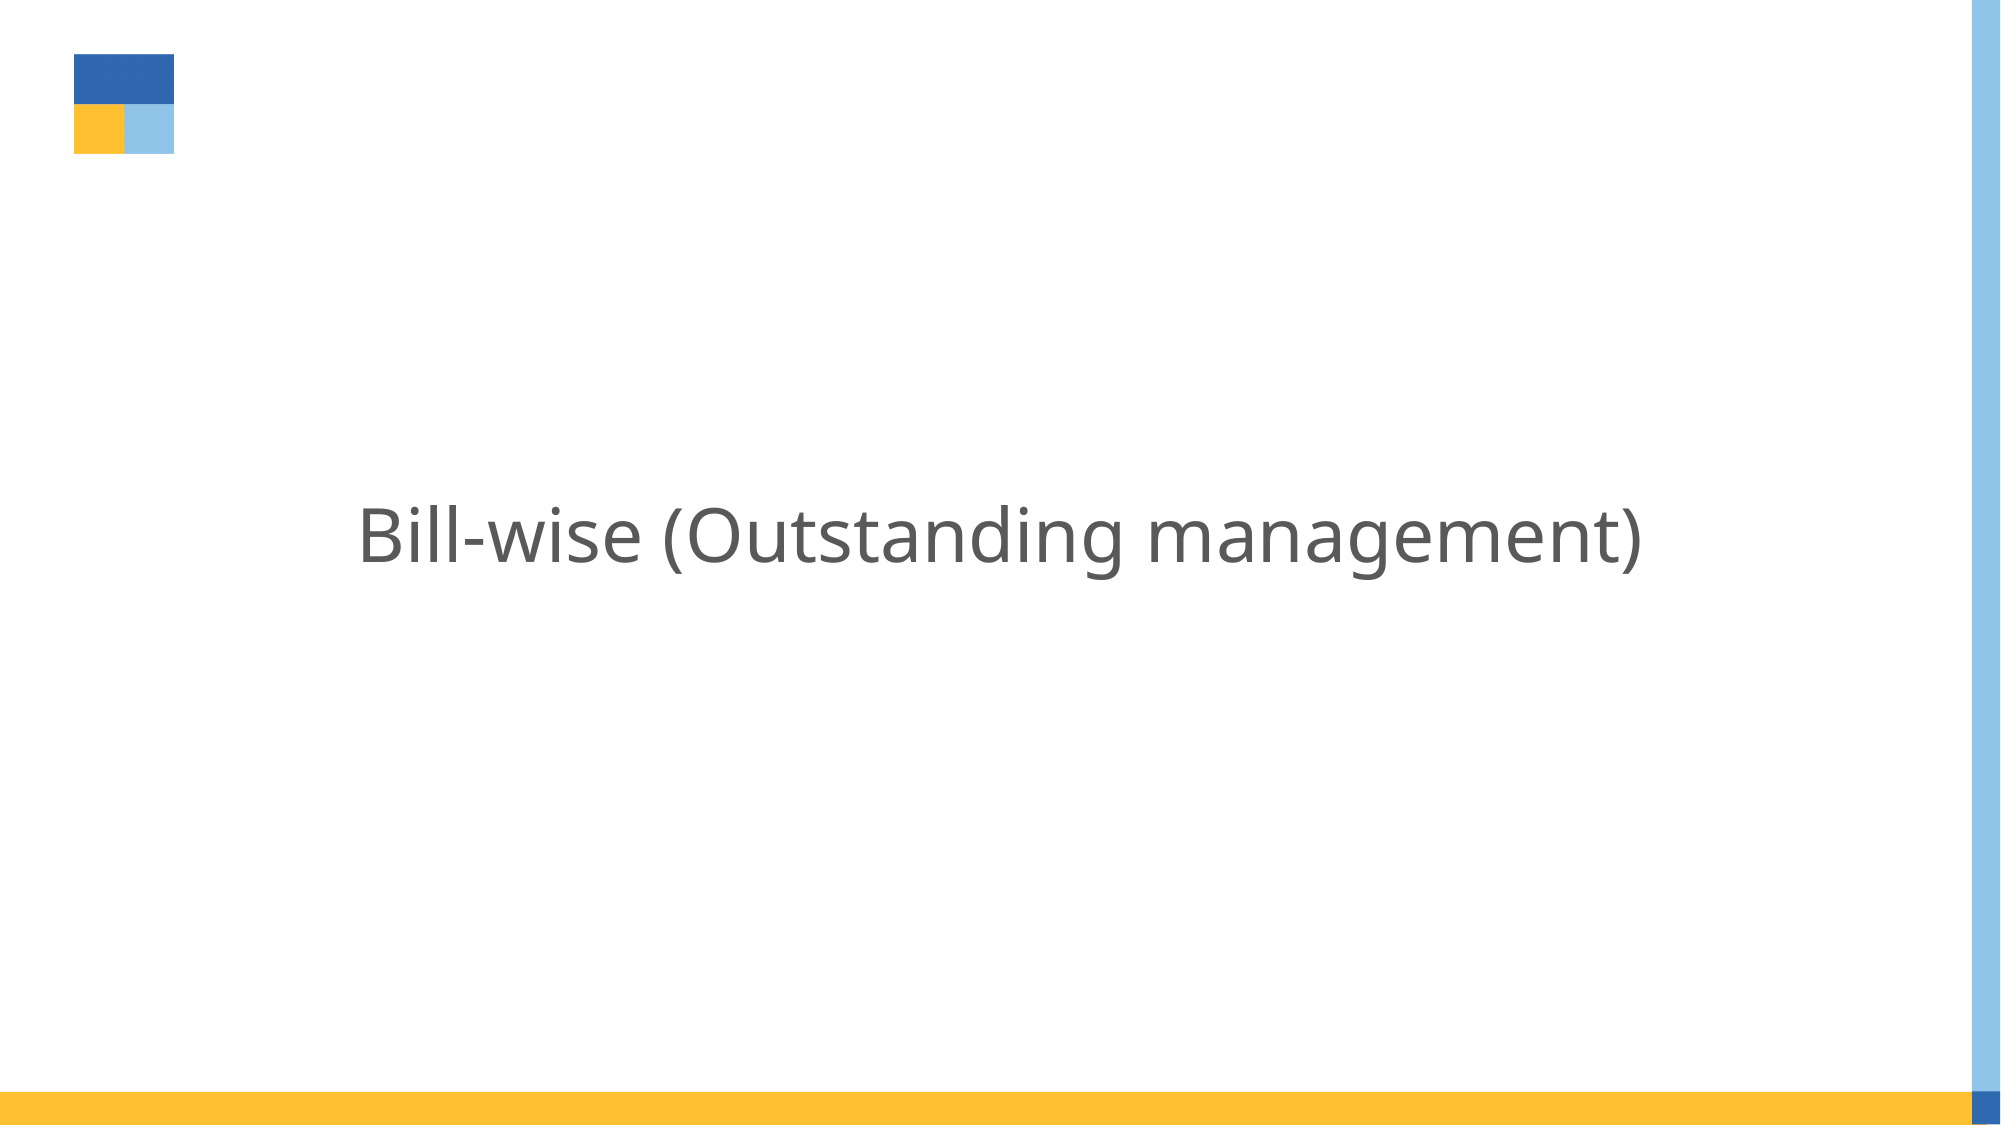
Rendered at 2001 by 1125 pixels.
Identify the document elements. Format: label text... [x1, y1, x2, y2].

picture [74, 54, 174, 154]
title Bill-wise (Outstanding management) [311, 481, 1689, 587]
